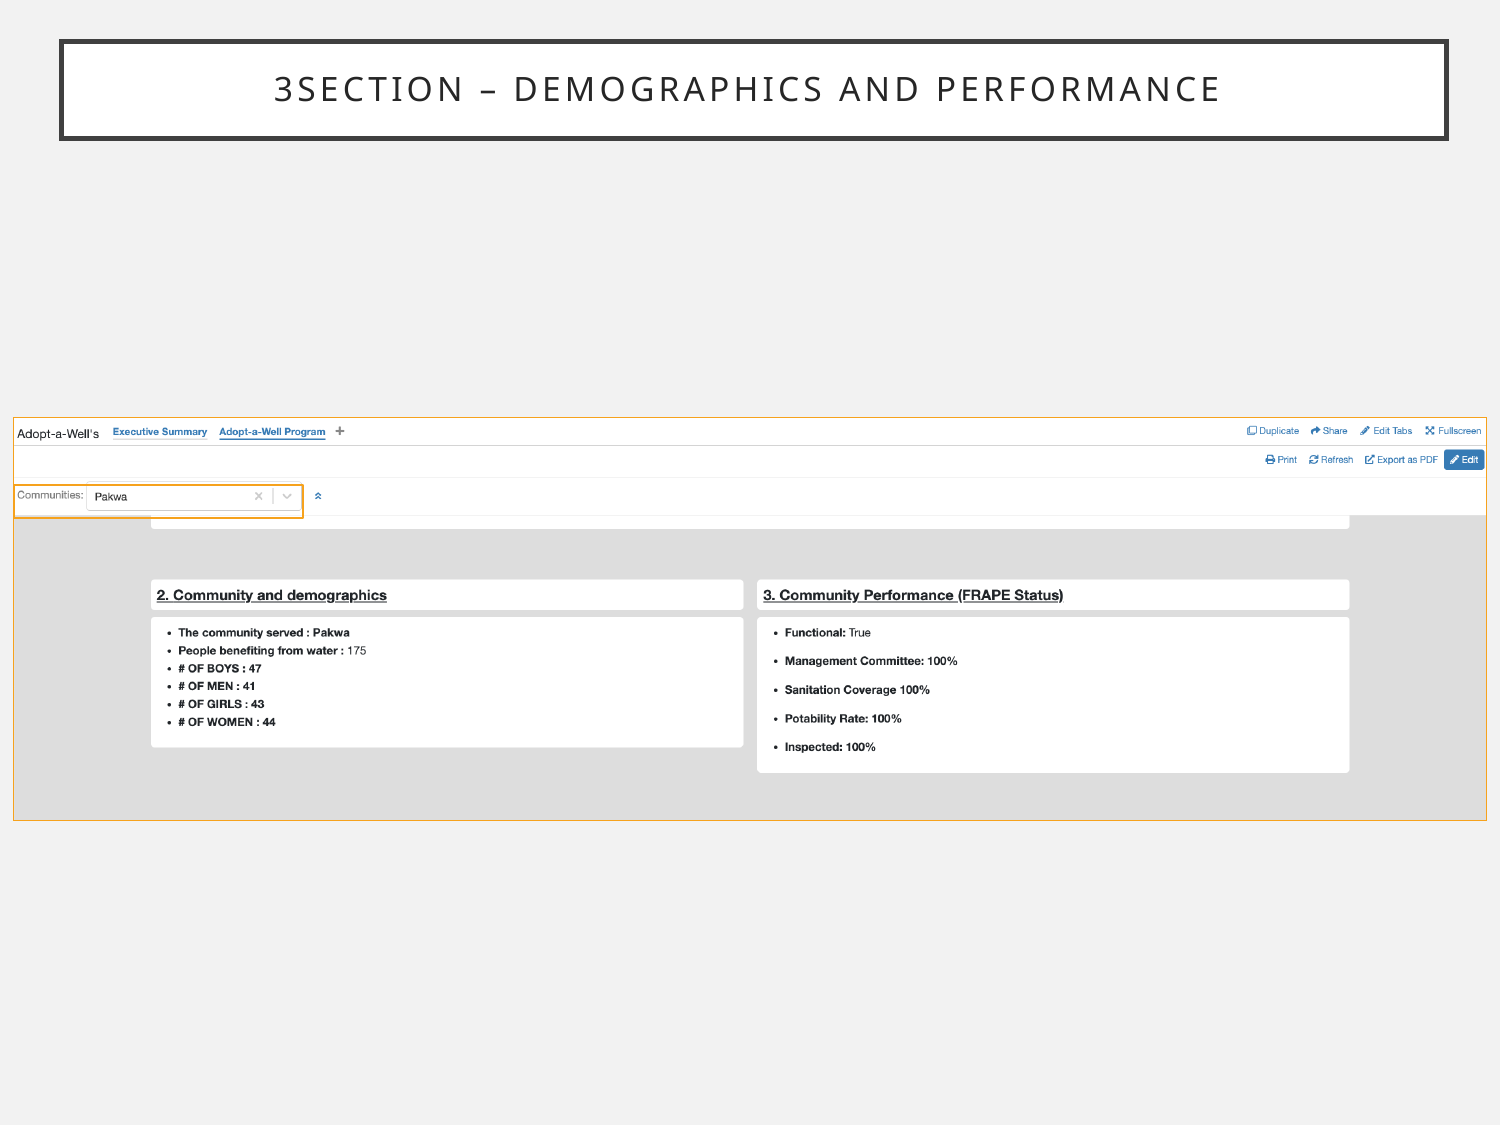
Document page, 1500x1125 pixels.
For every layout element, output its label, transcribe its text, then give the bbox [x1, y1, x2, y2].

title 3SeCtion – Demographics and Performance [59, 39, 1449, 141]
picture [13, 417, 1487, 821]
